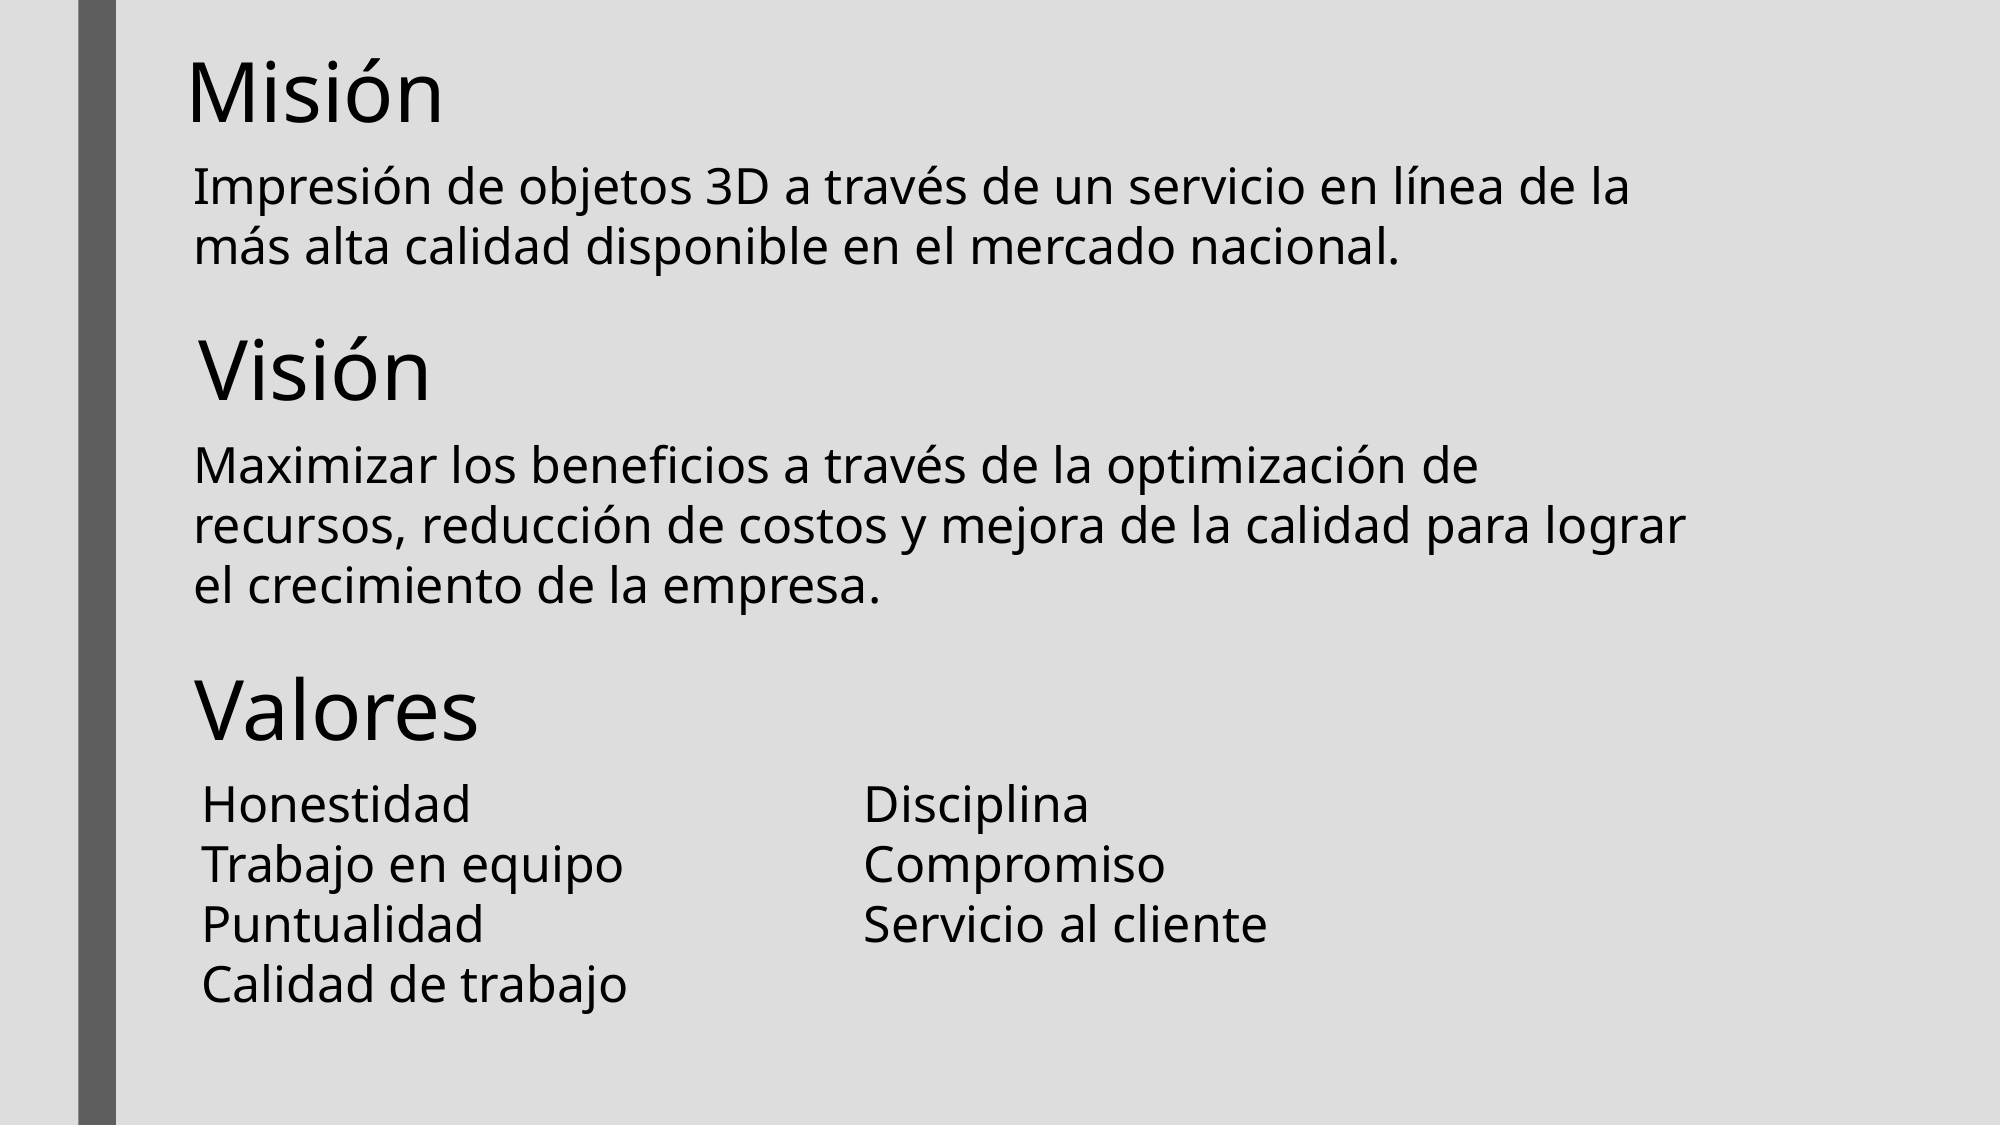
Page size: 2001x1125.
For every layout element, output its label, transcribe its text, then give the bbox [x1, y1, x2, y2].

text_box Maximizar los beneficios a través de la optimización de recursos, reducción de costos y mejora de la calidad para lograr el crecimiento de la empresa. [178, 426, 1711, 621]
text_box Visión [183, 310, 448, 425]
text_box Impresión de objetos 3D a través de un servicio en línea de la más alta calidad disponible en el mercado nacional. [178, 147, 1711, 283]
text_box Misión [170, 31, 461, 147]
text_box Honestidad Trabajo en equipo Puntualidad Calidad de trabajo Disciplina Compromiso Servicio al cliente [186, 765, 1542, 1125]
text_box Valores [179, 649, 497, 765]
